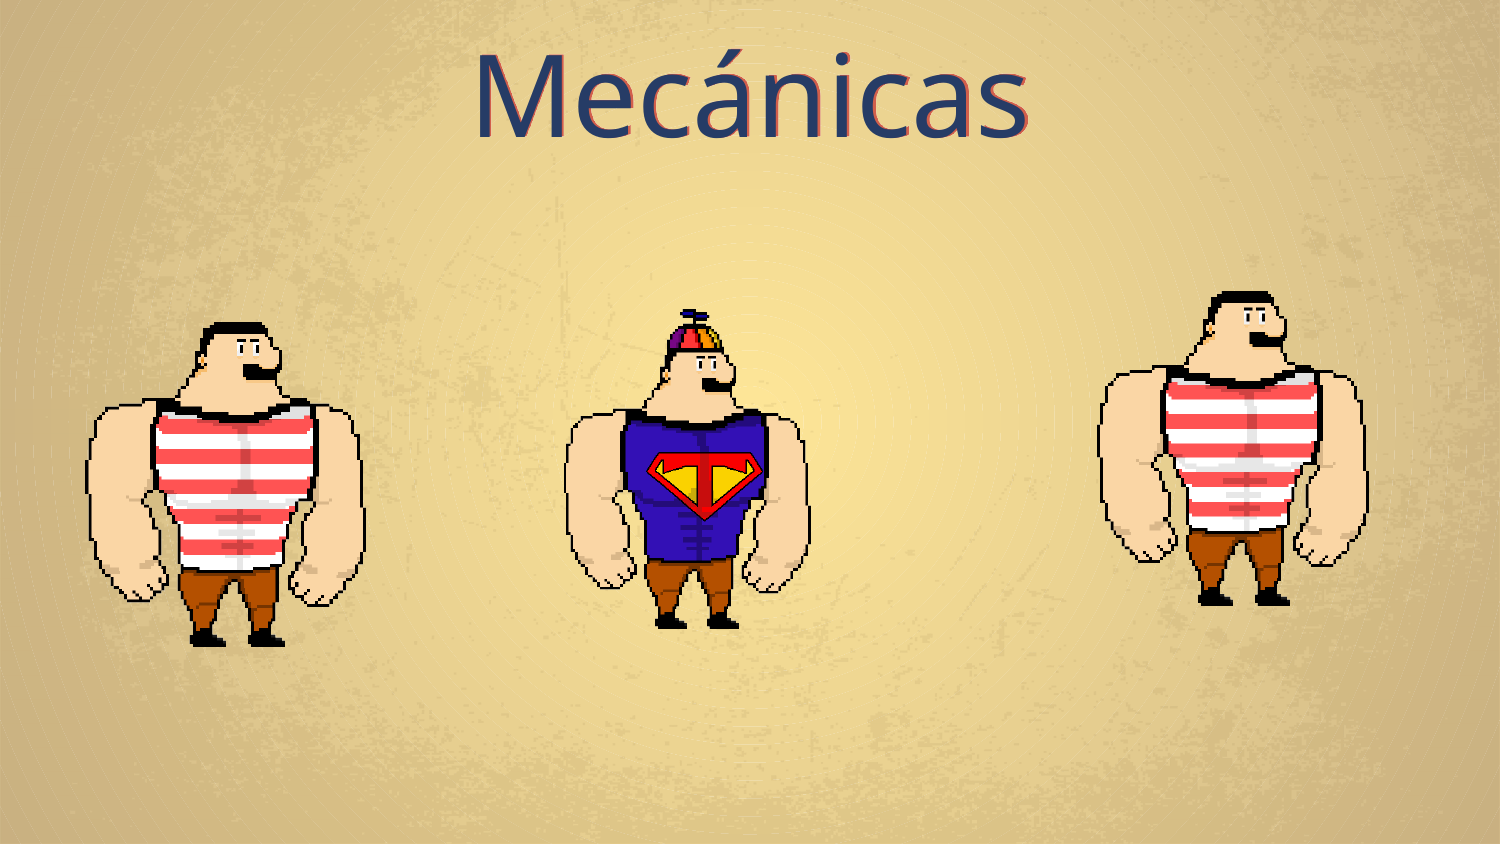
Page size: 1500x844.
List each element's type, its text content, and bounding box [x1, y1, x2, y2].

picture [0, 0, 1500, 844]
title Mecánicas [414, 0, 1086, 273]
